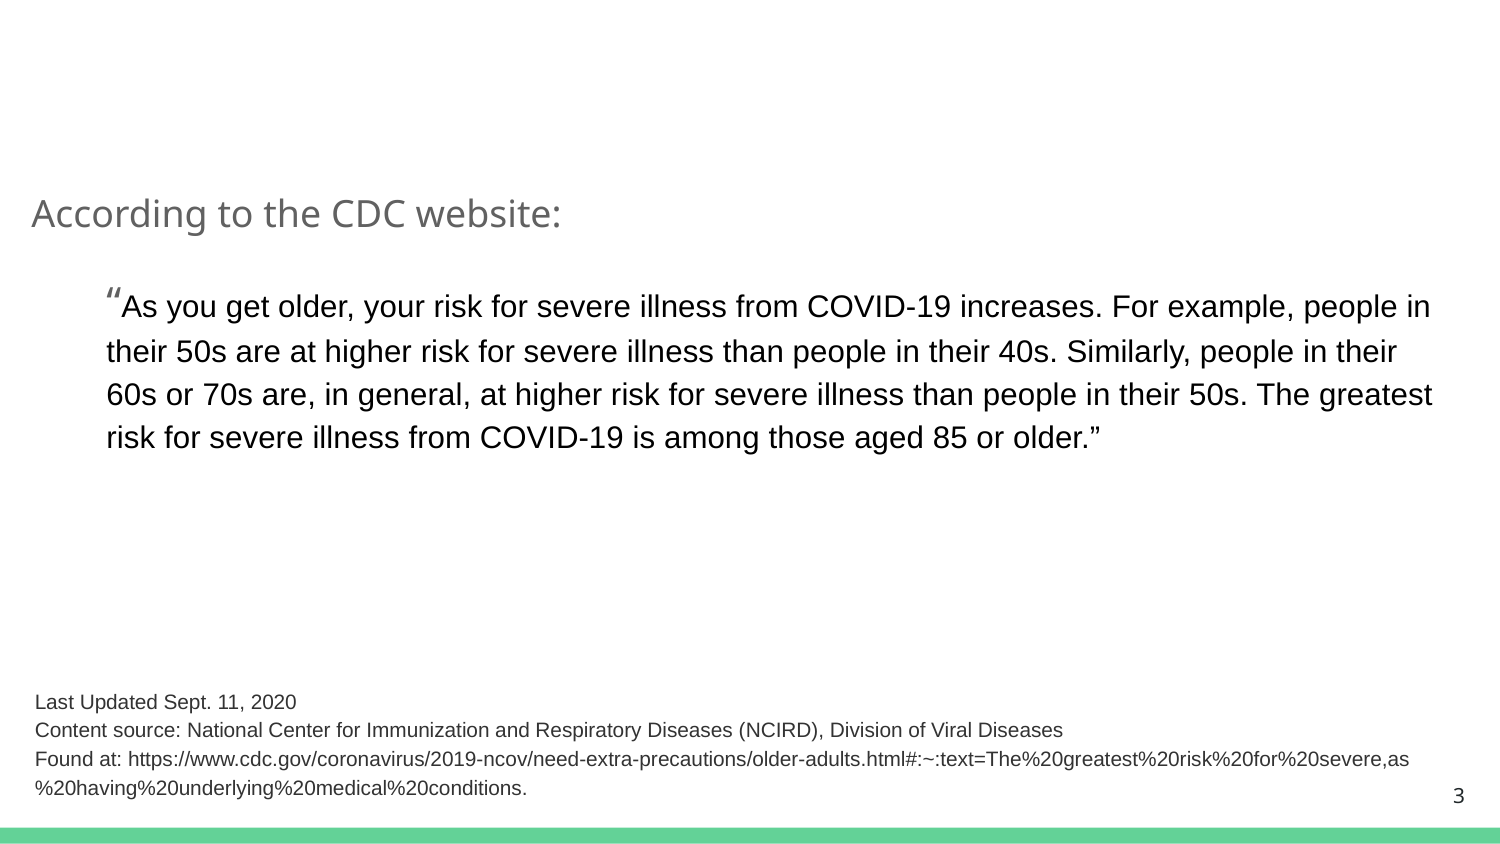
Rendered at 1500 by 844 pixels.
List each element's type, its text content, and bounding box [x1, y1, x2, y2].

list According to the CDC website: “As you get older, your risk for severe illness from COVID-19 increases. For example, people in their 50s are at higher risk for severe illness than people in their 40s. Similarly, people in their 60s or 70s are, in general, at higher risk for severe illness than people in their 50s. The greatest risk for severe illness from COVID-19 is among those aged 85 or older.” [16, 168, 1459, 709]
slide_number 3 [1389, 764, 1480, 830]
text_box Last Updated Sept. 11, 2020 Content source: National Center for Immunization and Respiratory Diseases (NCIRD), Division of Viral Diseases Found at: https://www.cdc.gov/coronavirus/2019-ncov/need-extra-precautions/older-adults.html#:~:text=The%20greatest%20risk%20for%20severe,as%20having%20underlying%20medical%20conditions. [19, 669, 1480, 791]
